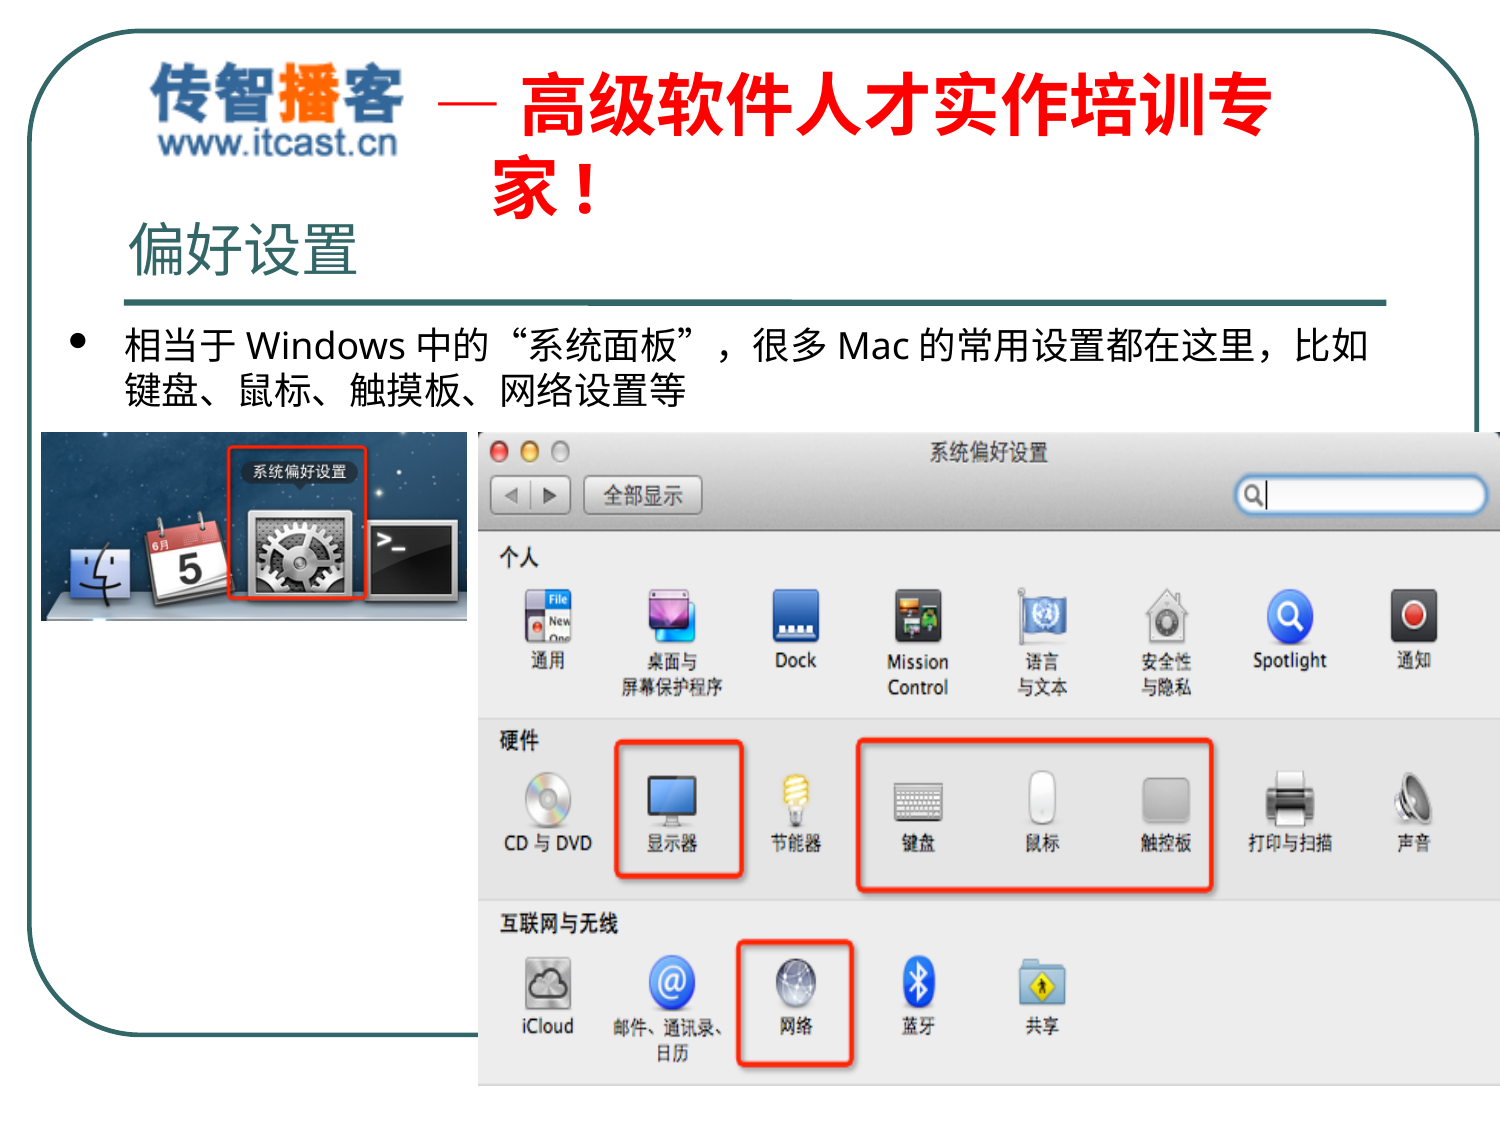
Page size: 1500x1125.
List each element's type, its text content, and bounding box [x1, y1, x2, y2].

picture [41, 432, 467, 622]
picture [478, 432, 1500, 1086]
title 偏好设置 [112, 54, 1375, 291]
list 相当于Windows中的“系统面板”，很多Mac的常用设置都在这里，比如键盘、鼠标、触摸板、网络设置等 [53, 314, 1412, 433]
